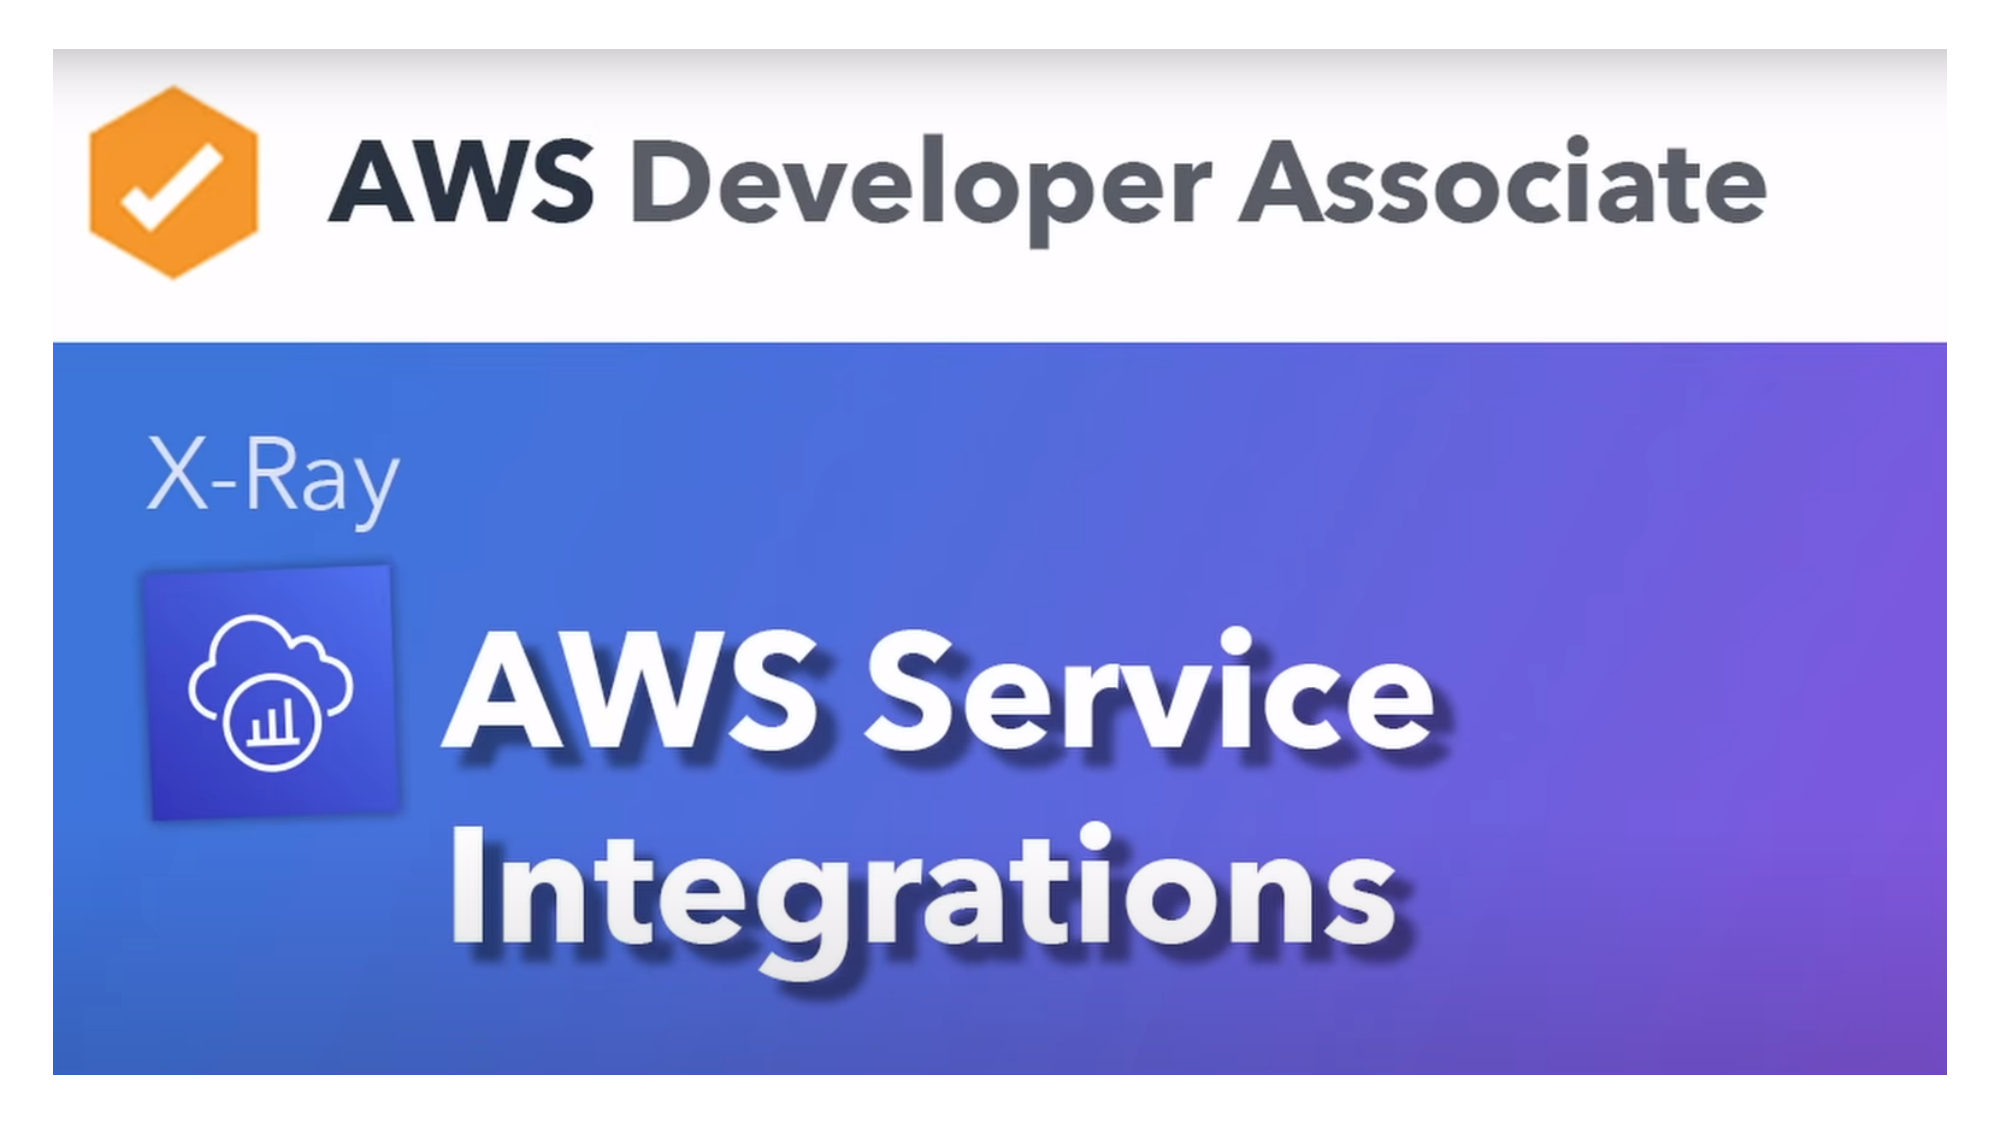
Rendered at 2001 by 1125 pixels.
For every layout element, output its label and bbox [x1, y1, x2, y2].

picture [53, 49, 1947, 1076]
